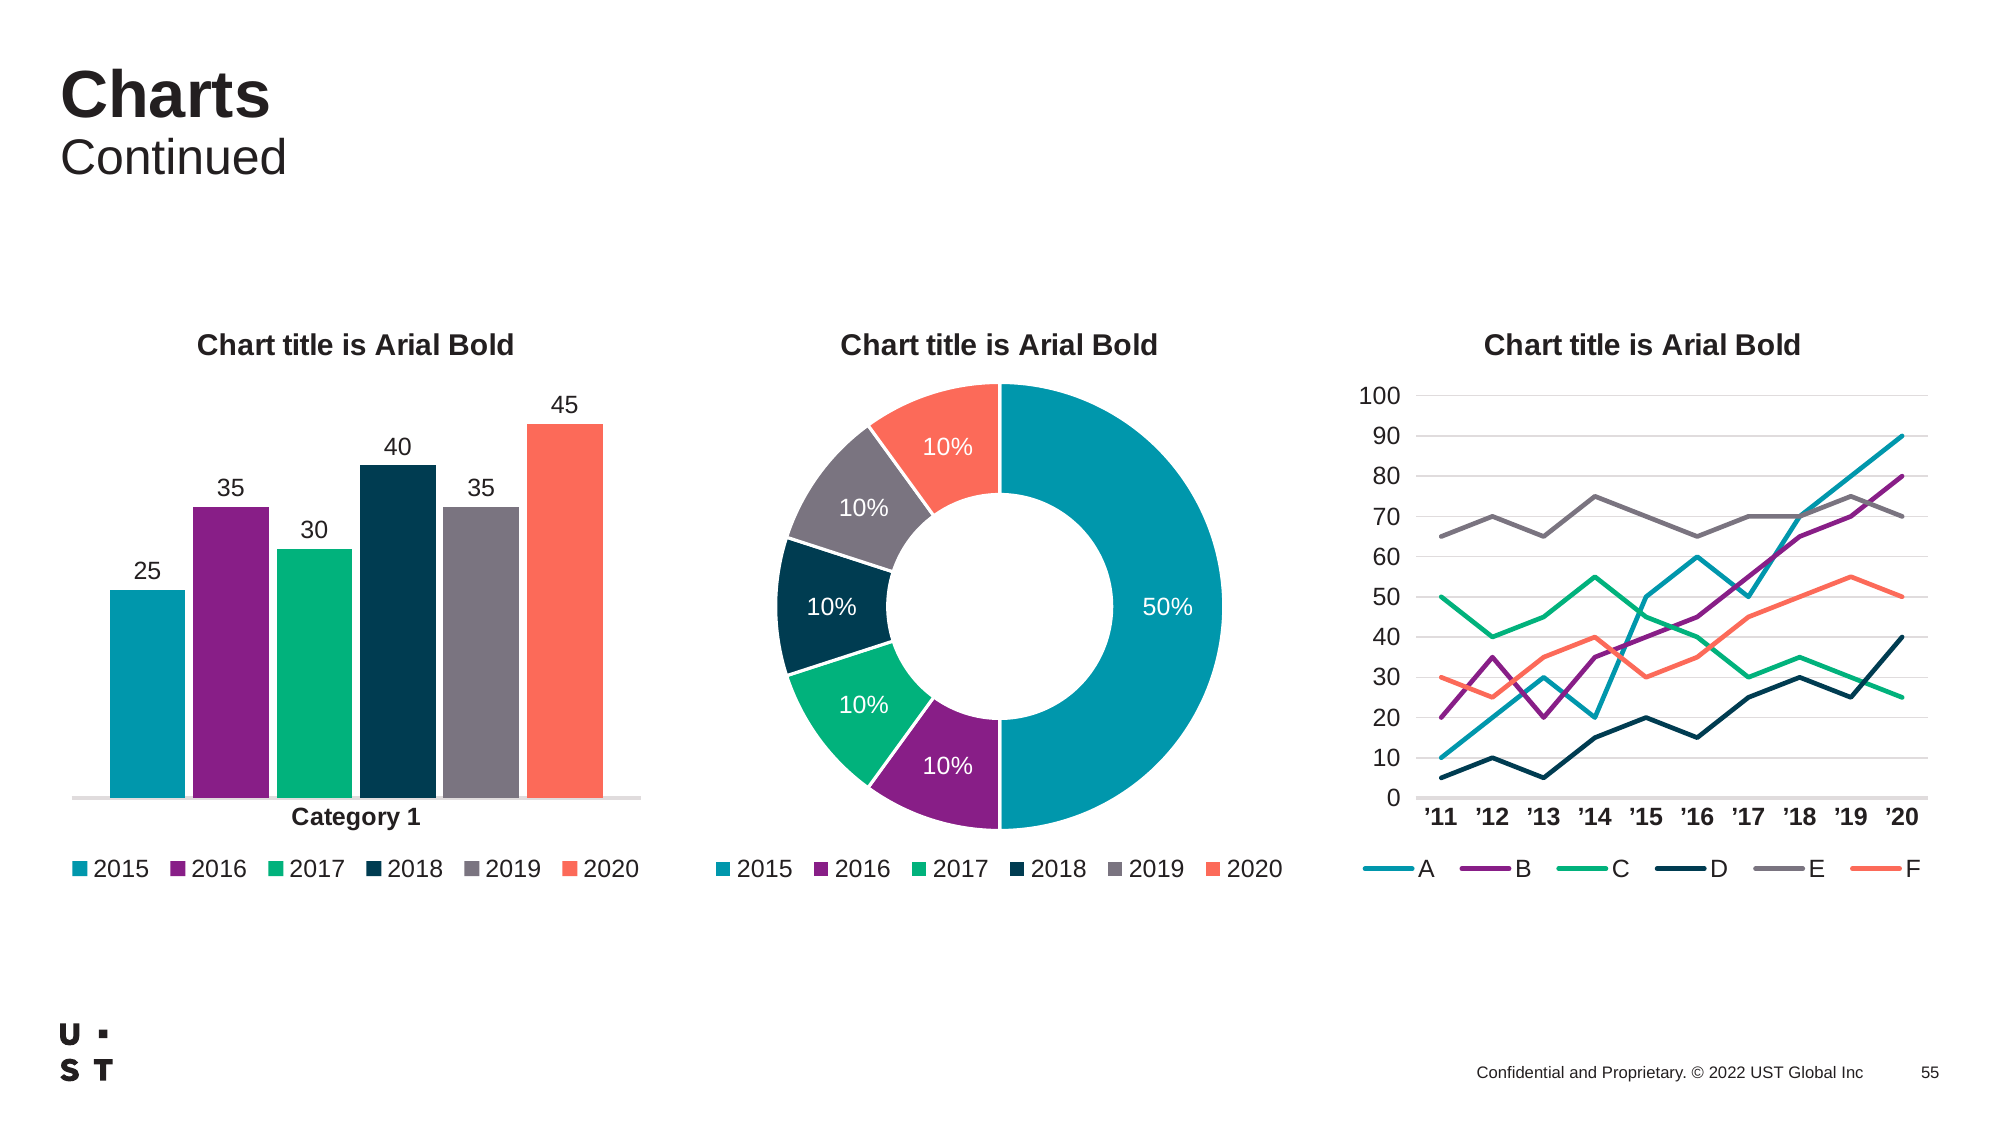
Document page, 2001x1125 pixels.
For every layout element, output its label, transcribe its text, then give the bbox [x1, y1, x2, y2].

chart [59, 299, 654, 893]
chart [702, 299, 1297, 893]
chart [1346, 299, 1941, 893]
title Charts Continued [60, 60, 1940, 210]
